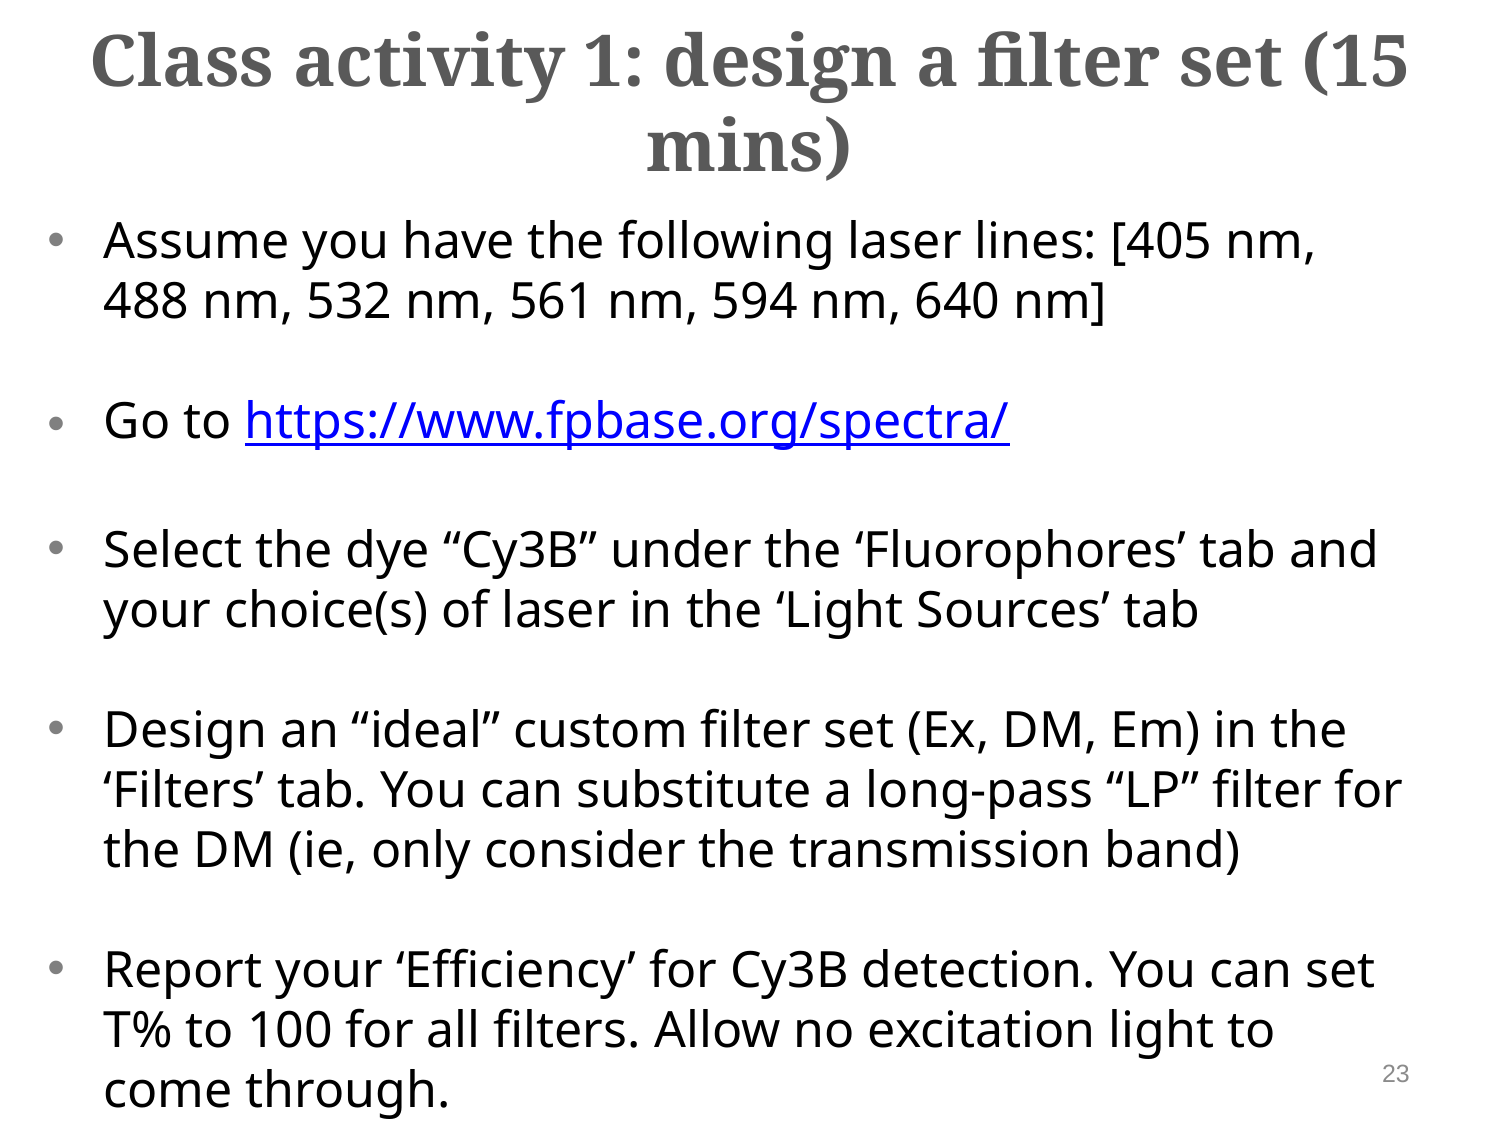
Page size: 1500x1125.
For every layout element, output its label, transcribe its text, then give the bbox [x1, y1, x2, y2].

text_box Assume you have the following laser lines: [405 nm, 488 nm, 532 nm, 561 nm, 594 nm, 640 nm] Go to https://www.fpbase.org/spectra/ Select the dye “Cy3B” under the ‘Fluorophores’ tab and your choice(s) of laser in the ‘Light Sources’ tab Design an “ideal” custom filter set (Ex, DM, Em) in the ‘Filters’ tab. You can substitute a long-pass “LP” filter for the DM (ie, only consider the transmission band) Report your ‘Efficiency’ for Cy3B detection. You can set T% to 100 for all filters. Allow no excitation light to come through. [32, 201, 1425, 1043]
text_box Class activity 1: design a filter set (15 mins) [0, 6, 1500, 194]
slide_number 23 [1074, 1043, 1425, 1103]
